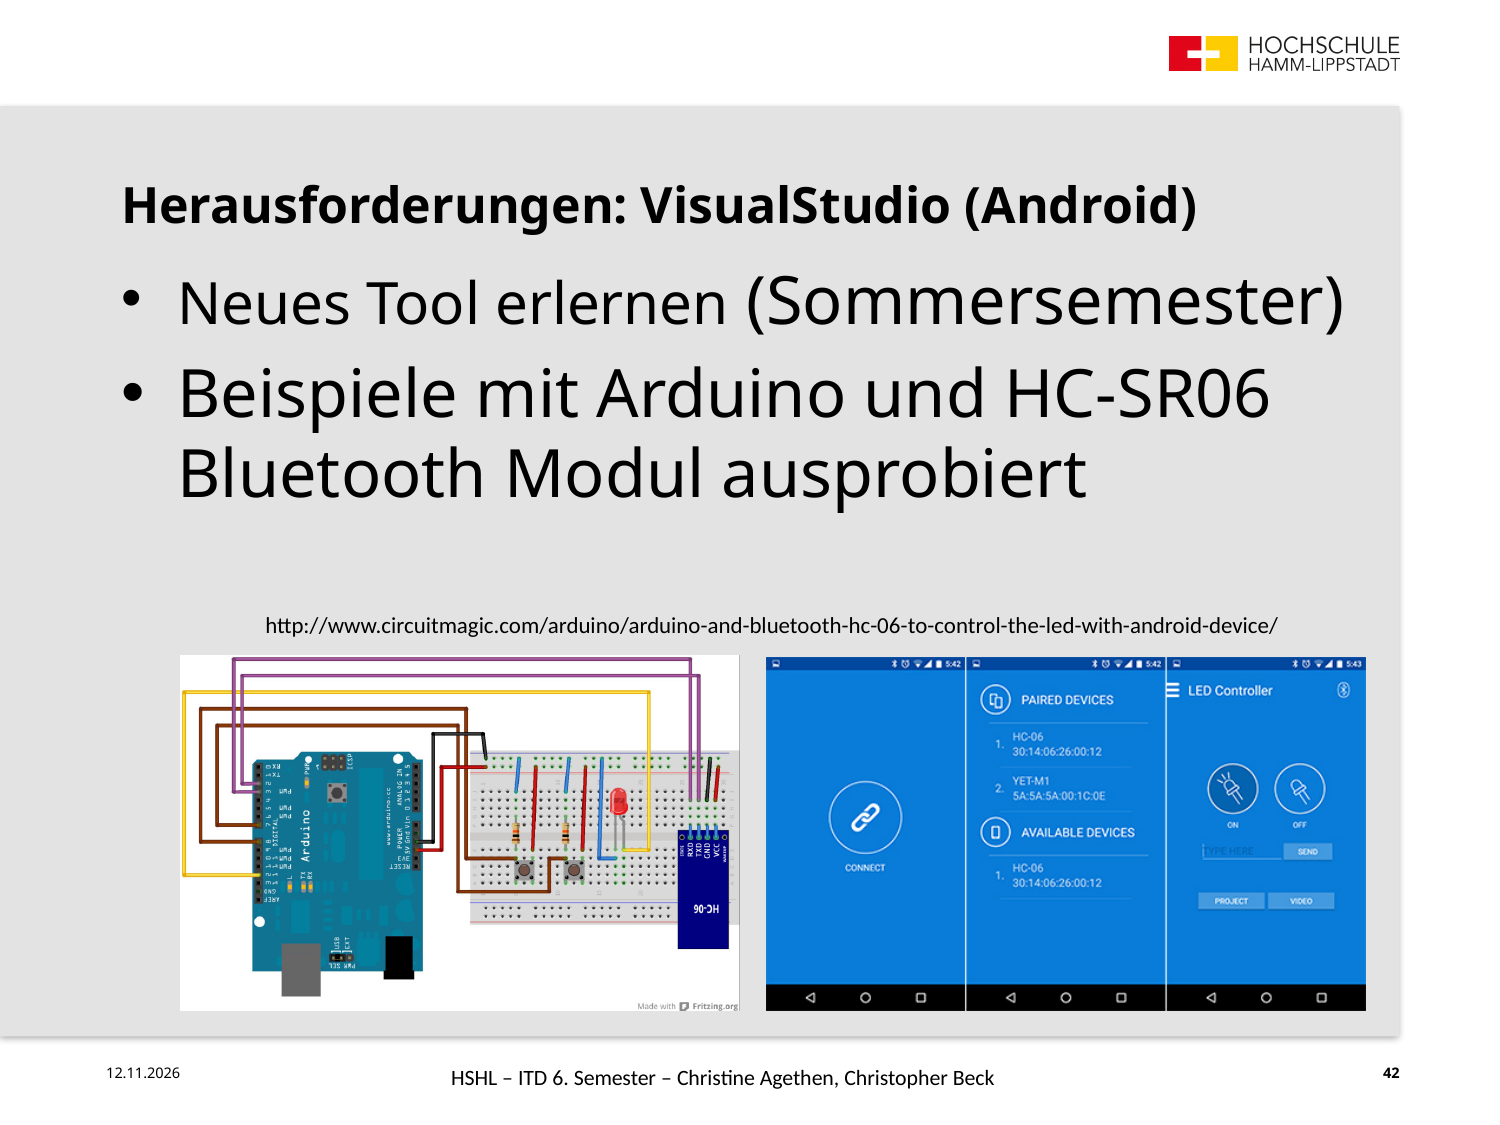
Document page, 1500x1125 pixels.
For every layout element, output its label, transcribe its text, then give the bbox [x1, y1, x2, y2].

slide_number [106, 1065, 436, 1084]
text_box Herausforderungen: VisualStudio (Android) [106, 125, 1340, 249]
list Neues Tool erlernen (Sommersemester) Beispiele mit Arduino und HC-SR06 Bluetooth Modul ausprobiert [106, 249, 1366, 1011]
picture [180, 654, 741, 1012]
picture [1169, 36, 1400, 71]
slide_number 42 [1049, 1065, 1400, 1084]
text_box http://www.circuitmagic.com/arduino/arduino-and-bluetooth-hc-06-to-control-the-led-with-android-device/ [180, 603, 1366, 646]
picture [766, 657, 1366, 1012]
text_box HSHL – ITD 6. Semester – Christine Agethen, Christopher Beck [436, 1055, 1010, 1097]
